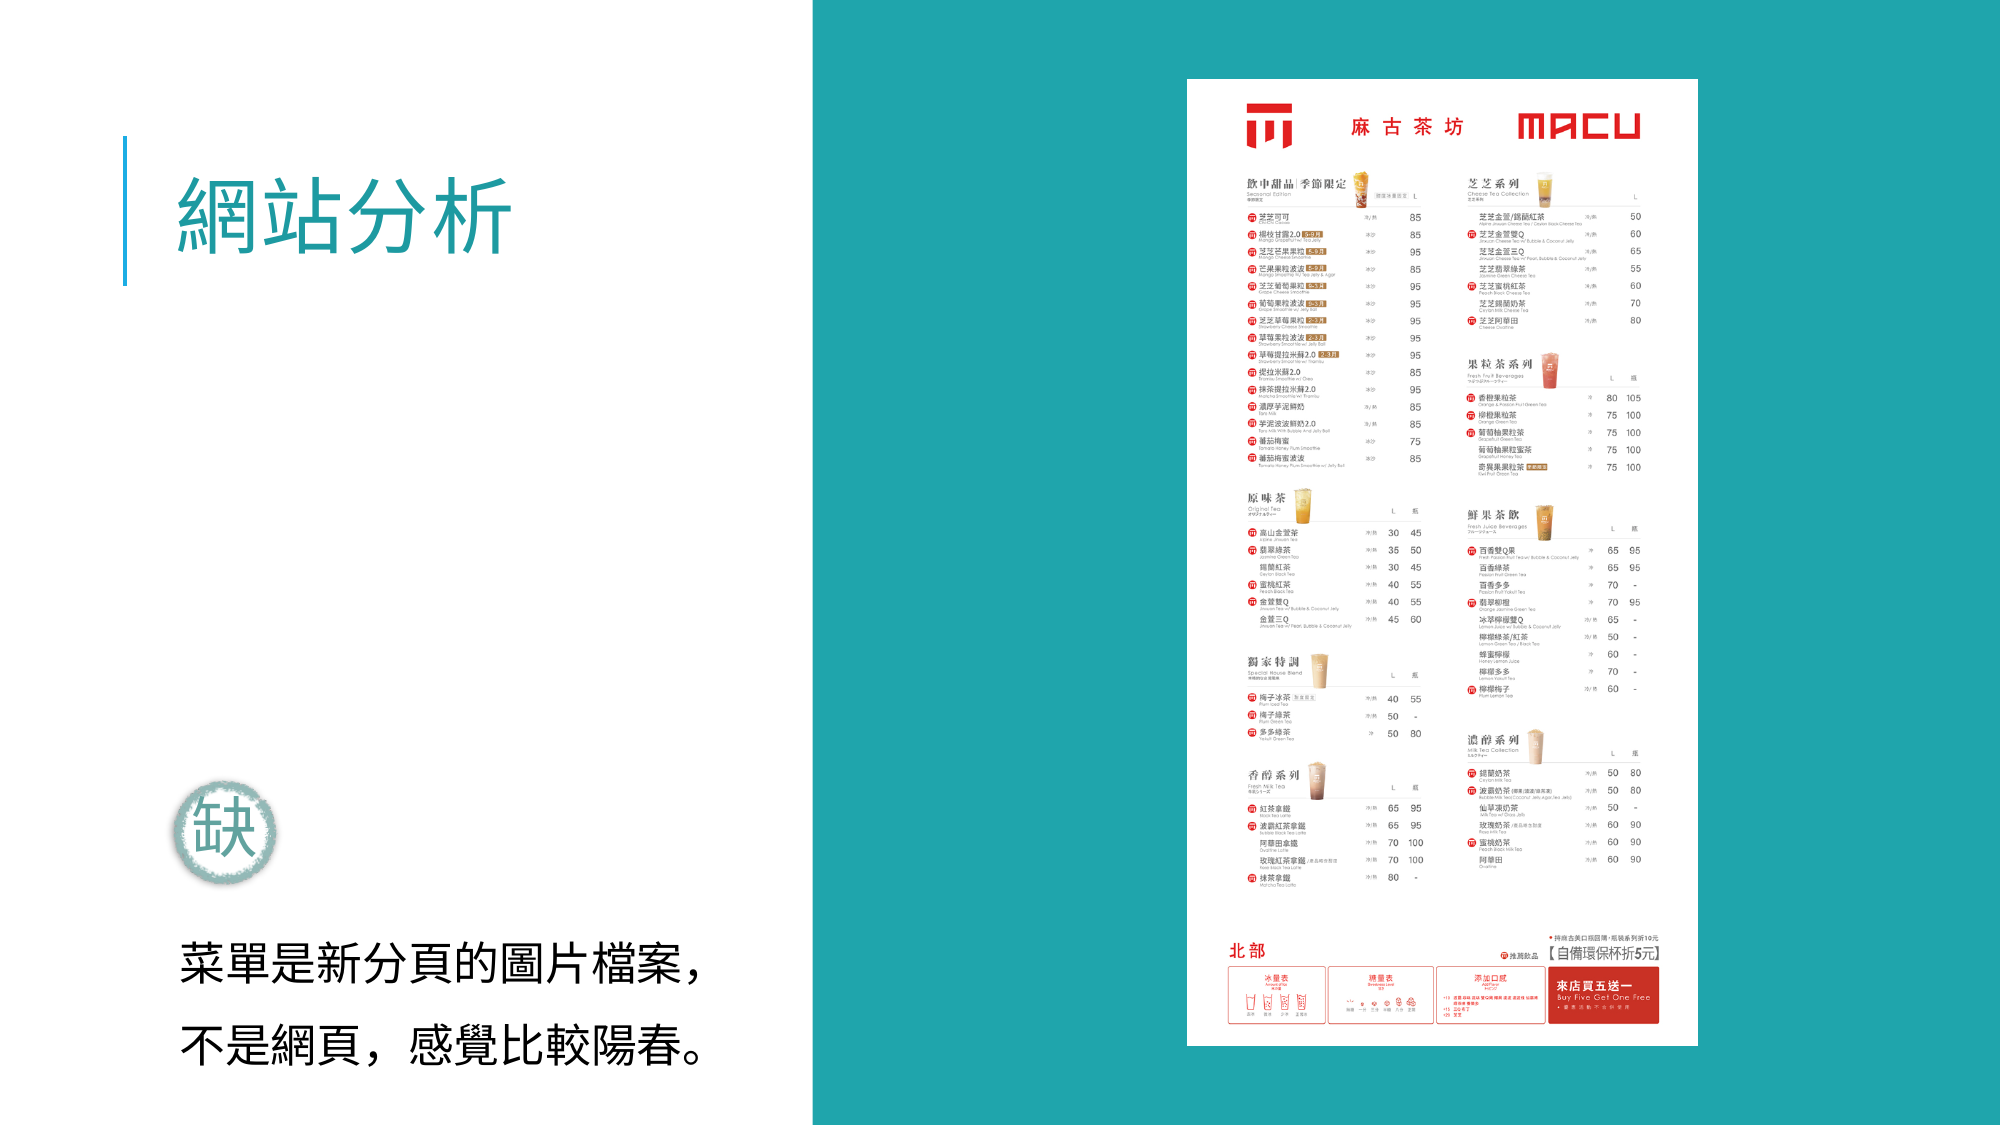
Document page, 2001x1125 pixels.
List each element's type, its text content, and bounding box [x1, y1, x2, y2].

title 網站分析 [167, 131, 745, 297]
picture [170, 778, 280, 887]
list 菜單是新分頁的圖片檔案， 不是網頁，感覺比較陽春。 [156, 899, 814, 1094]
picture [1187, 79, 1698, 1046]
text_box [812, 0, 2000, 1125]
